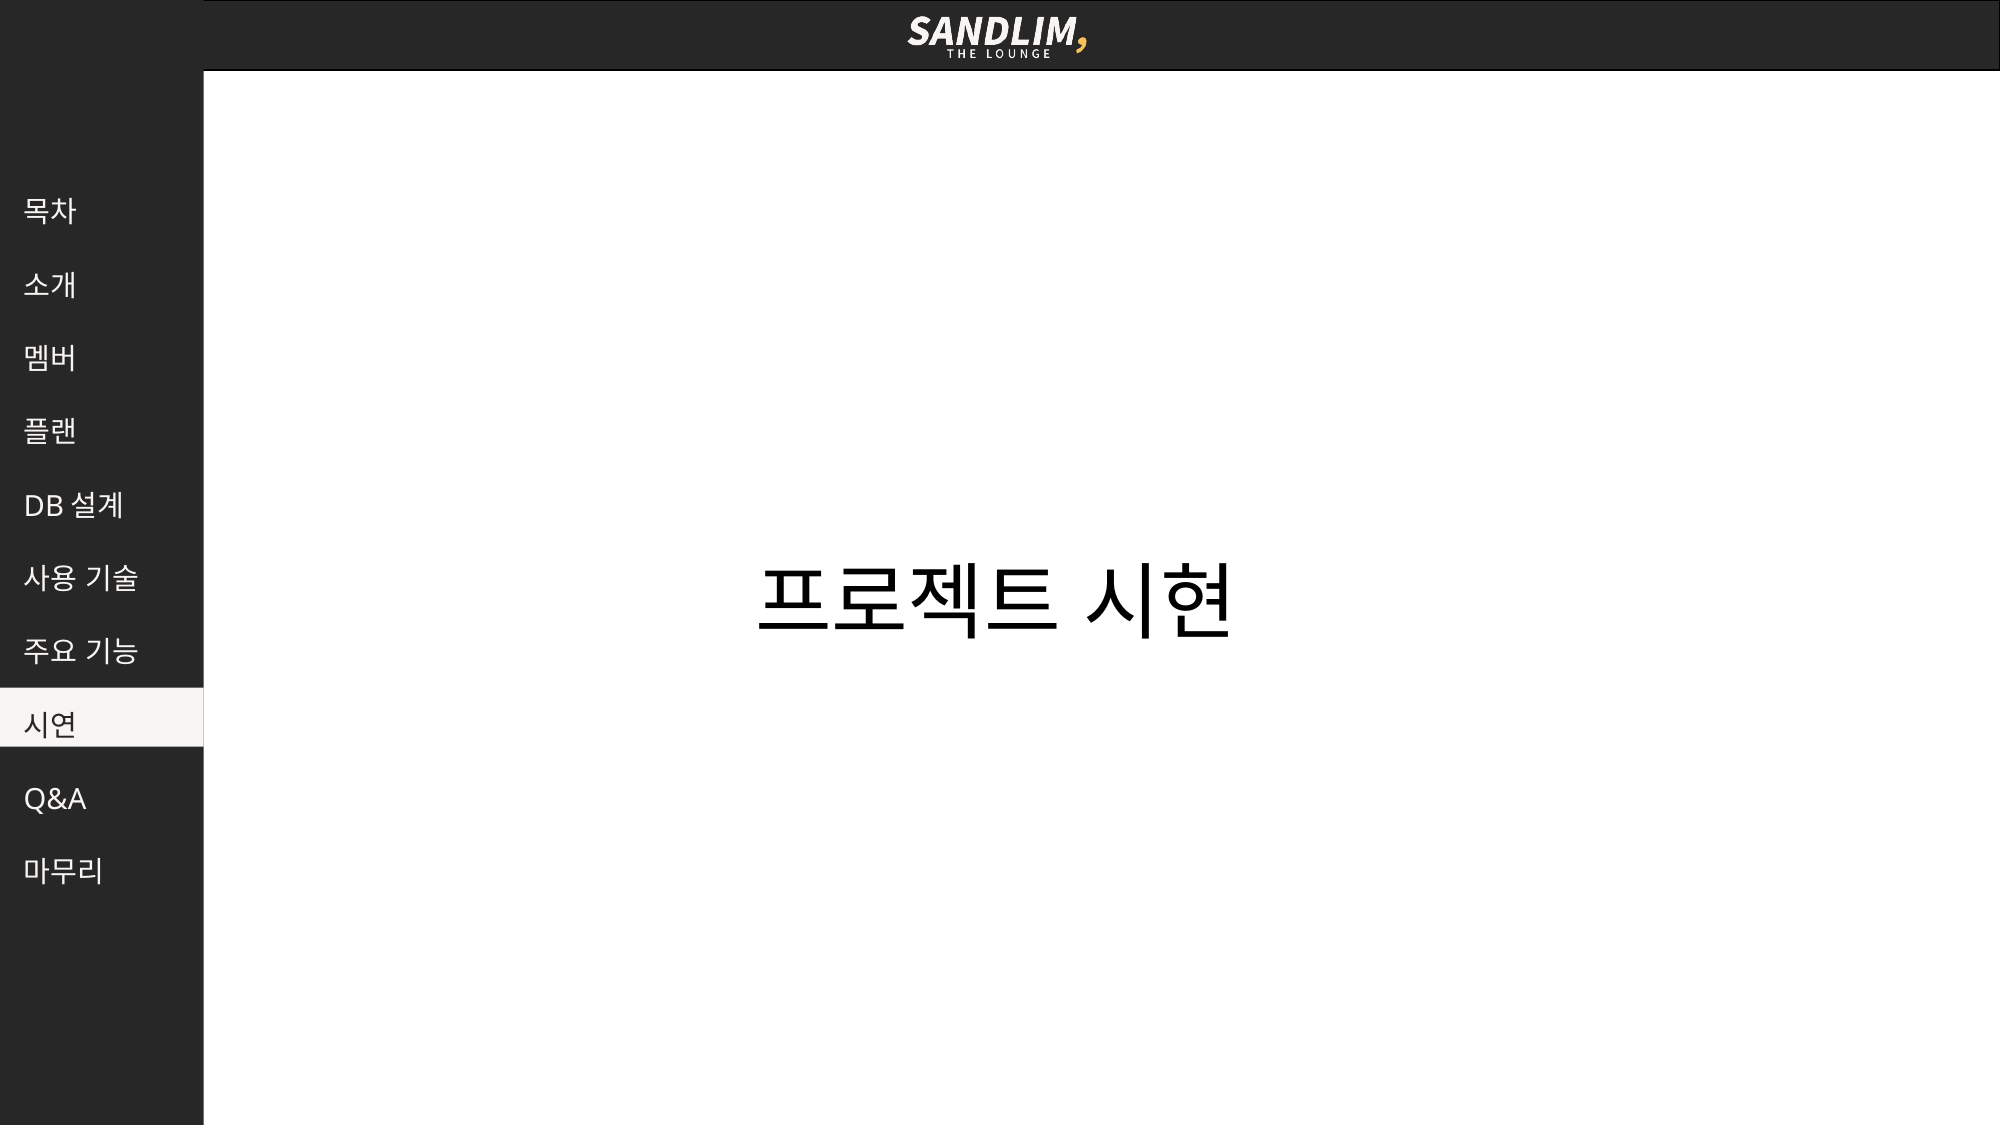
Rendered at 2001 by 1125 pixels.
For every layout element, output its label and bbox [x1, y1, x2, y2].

text_box [0, 0, 2000, 1125]
